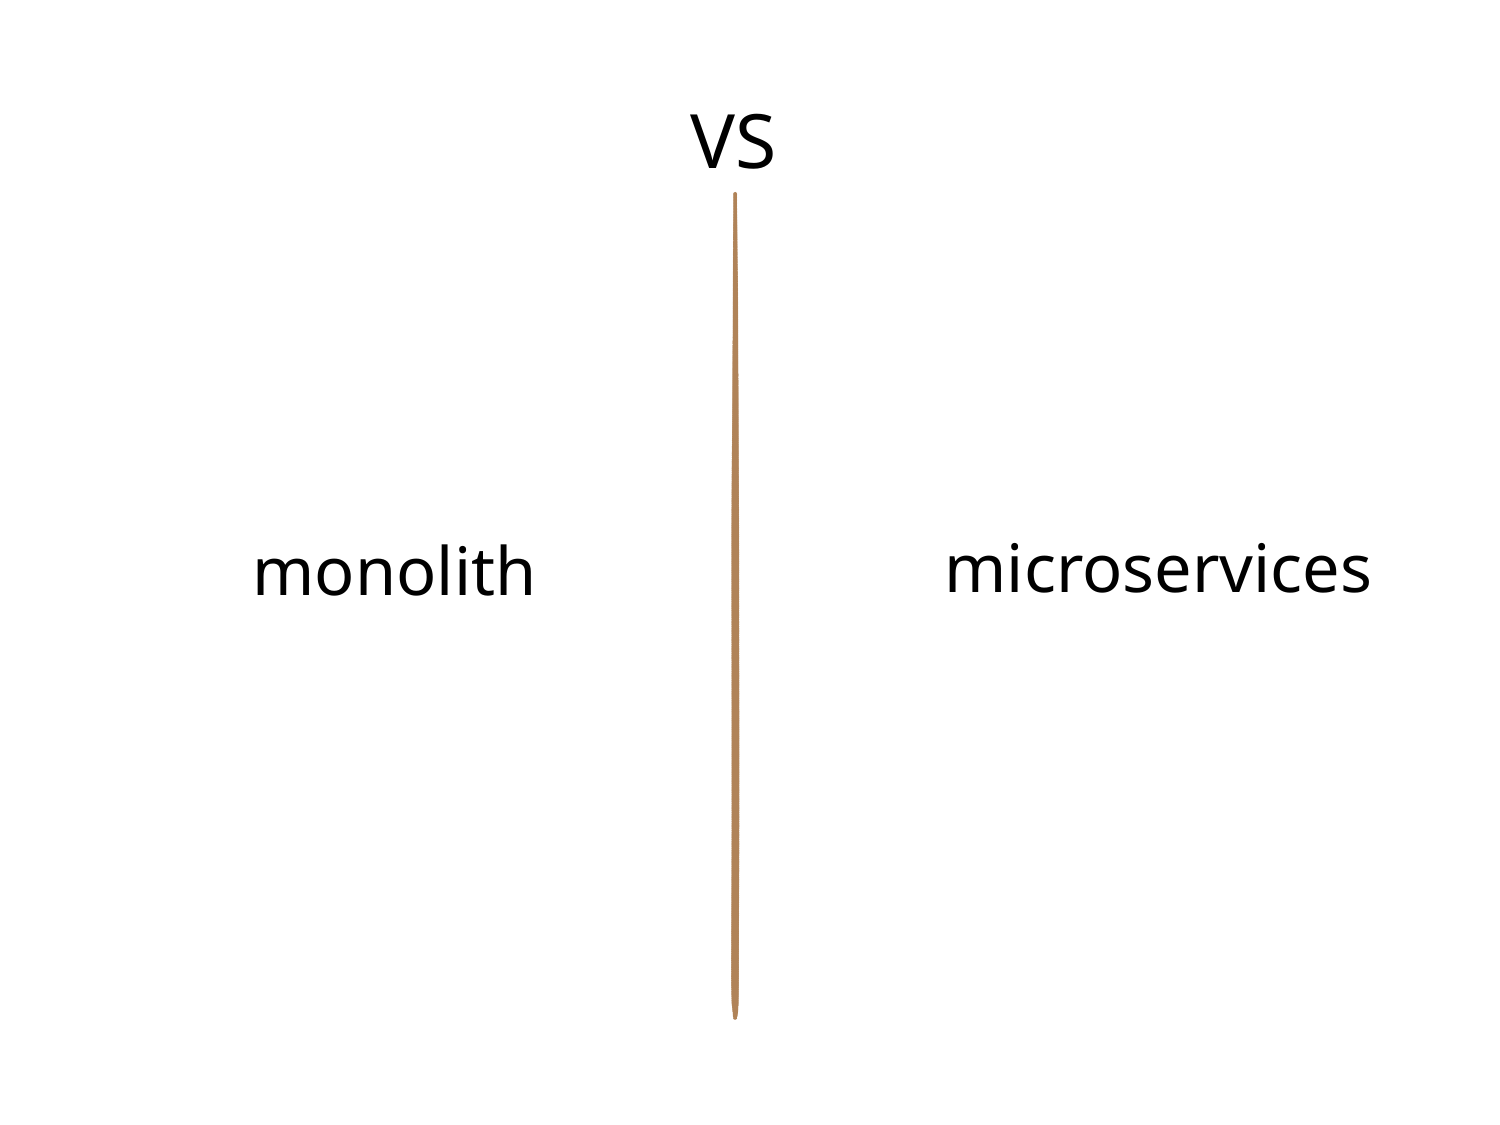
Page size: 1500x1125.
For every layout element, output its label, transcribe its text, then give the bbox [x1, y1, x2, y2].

text_box microservices [929, 518, 1389, 613]
picture [692, 184, 775, 1060]
text_box monolith [237, 521, 552, 616]
text_box VS [676, 86, 792, 192]
